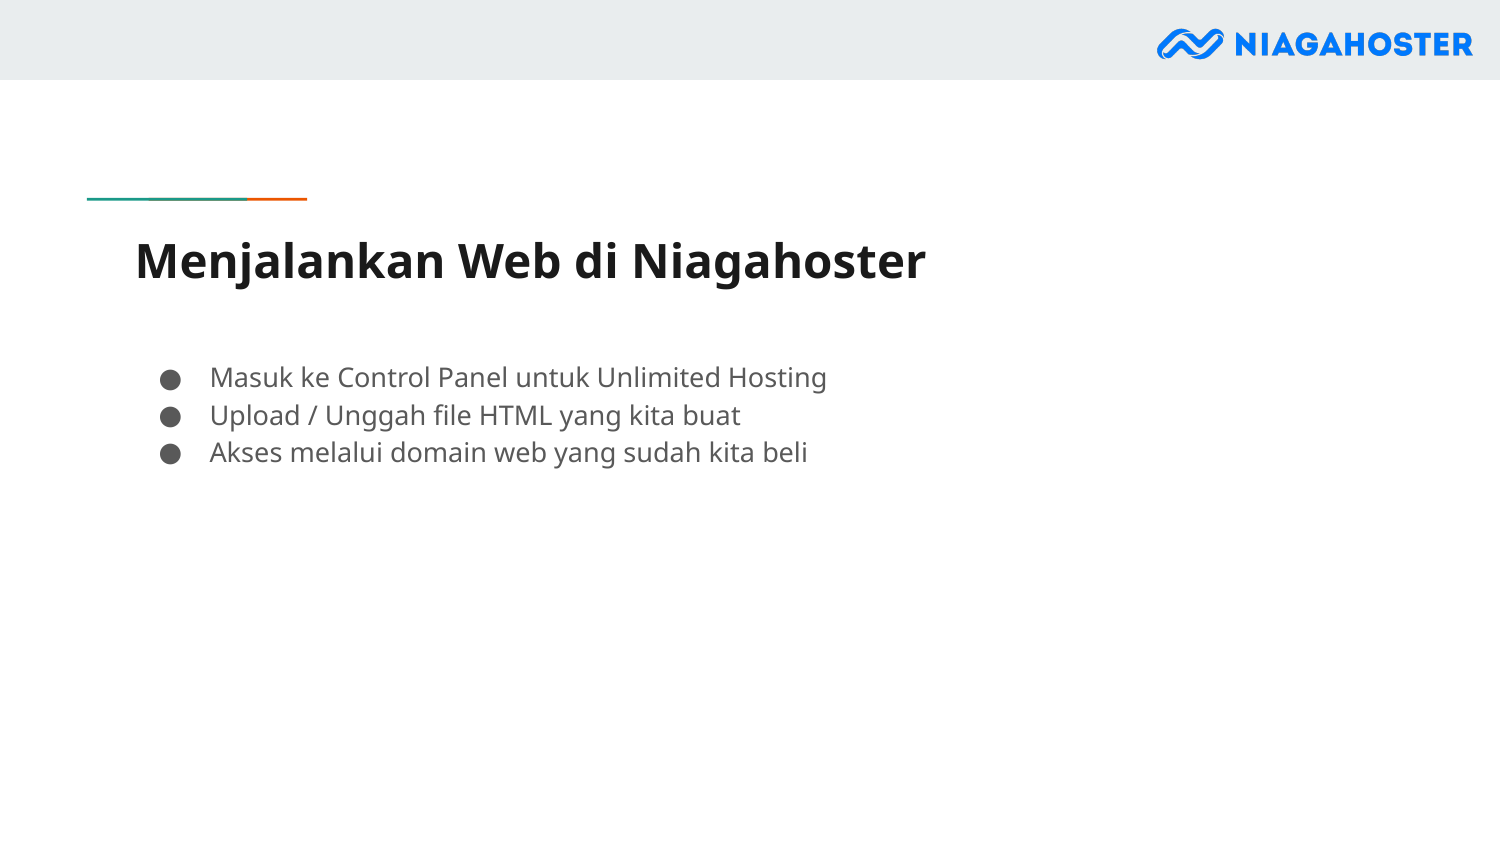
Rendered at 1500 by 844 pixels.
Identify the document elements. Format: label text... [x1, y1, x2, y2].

title Menjalankan Web di Niagahoster [119, 216, 1381, 305]
list Masuk ke Control Panel untuk Unlimited Hosting Upload / Unggah file HTML yang kita buat Akses melalui domain web yang sudah kita beli [119, 341, 1381, 712]
picture [1130, 0, 1500, 89]
